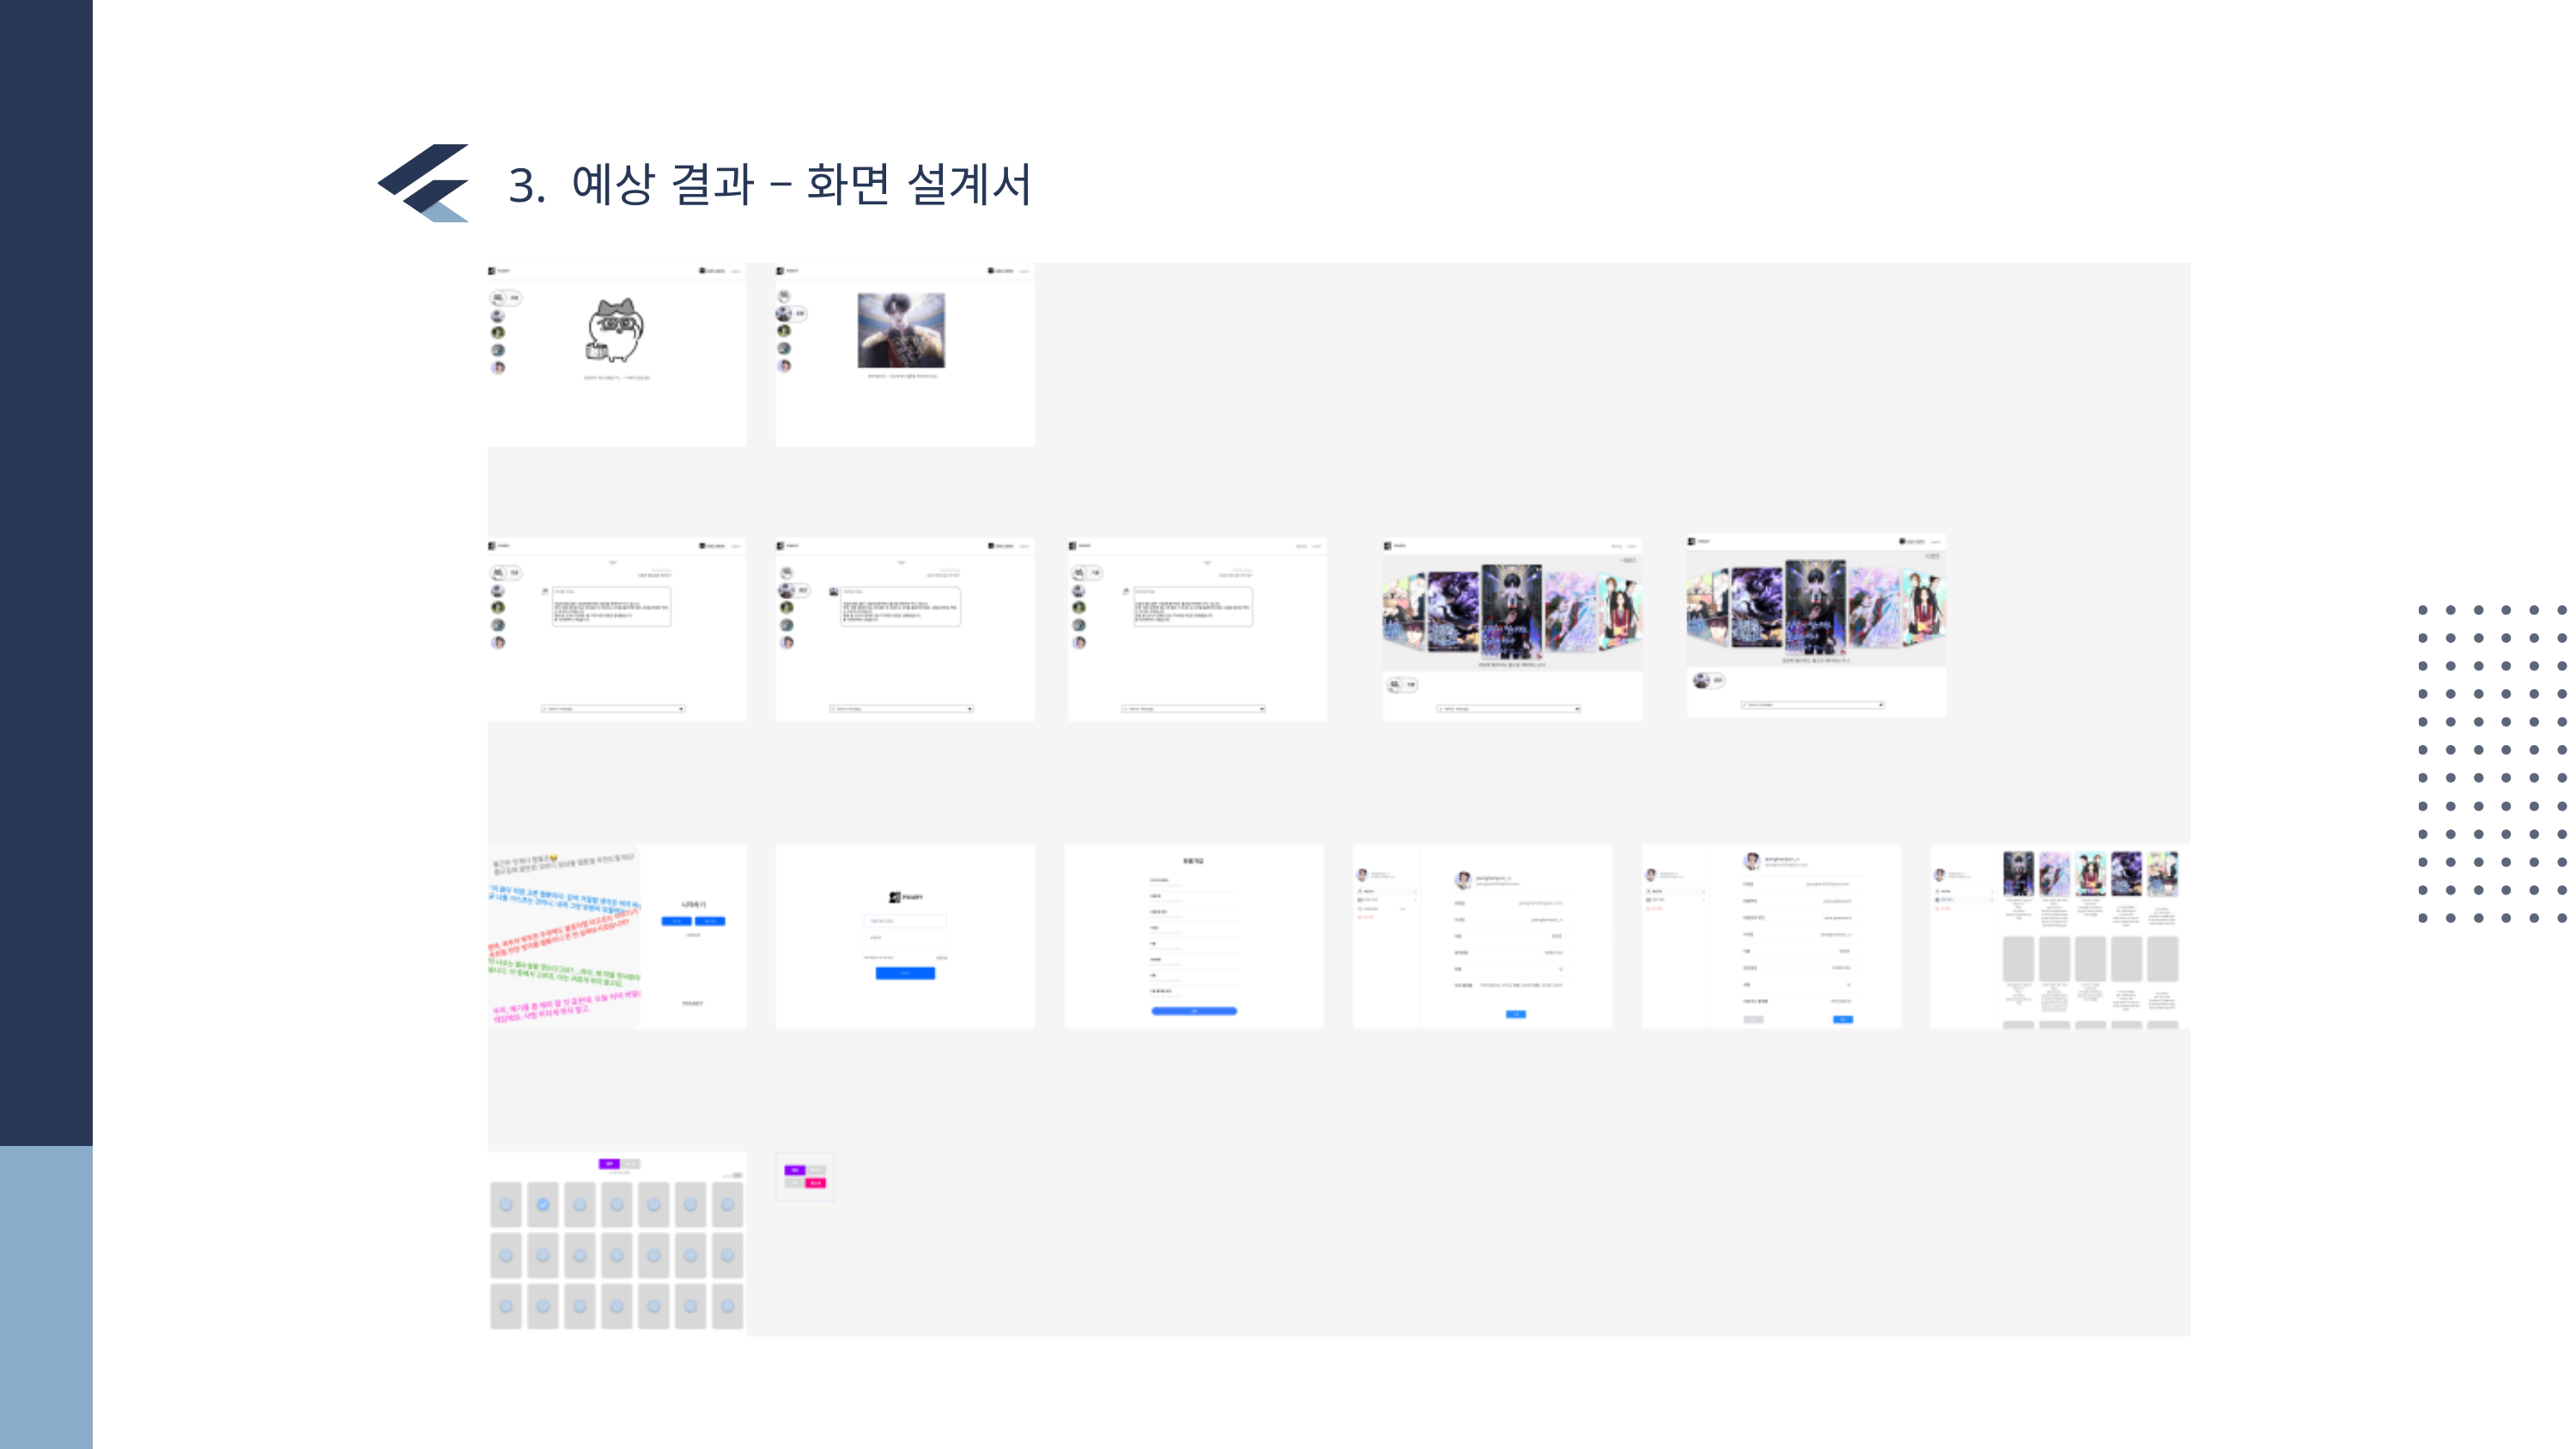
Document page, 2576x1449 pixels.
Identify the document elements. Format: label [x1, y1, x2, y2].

picture [488, 262, 2190, 1337]
text_box [2418, 605, 2576, 923]
text_box [0, 0, 94, 1145]
text_box [0, 1145, 94, 1449]
text_box [377, 144, 1127, 222]
